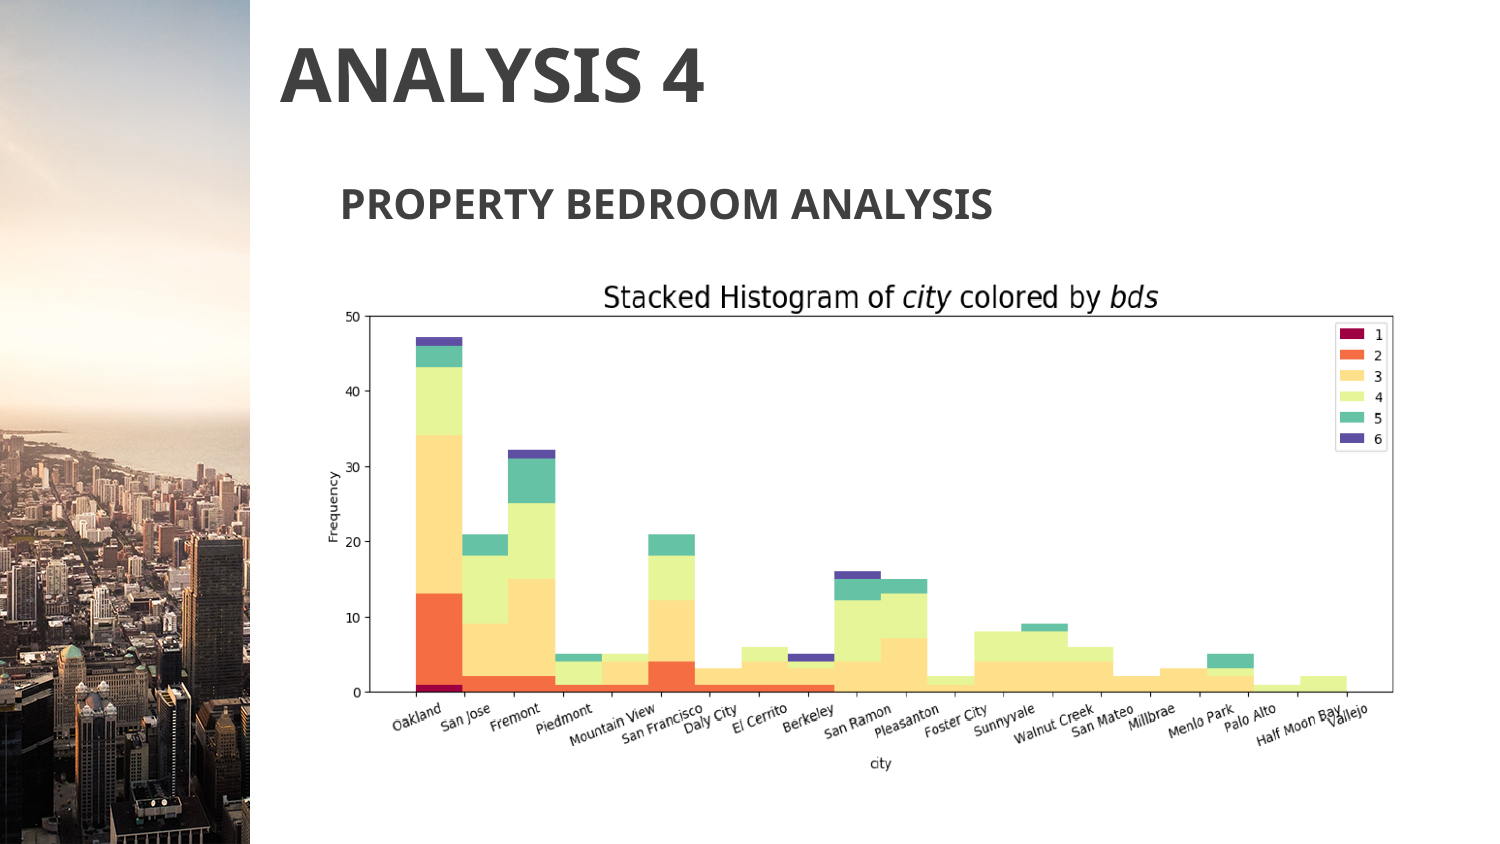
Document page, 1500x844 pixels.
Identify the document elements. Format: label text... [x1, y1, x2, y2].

picture [0, 0, 1500, 844]
title ANALYSIS 4 [265, 0, 1500, 146]
list PROPERTY BEDROOM ANALYSIS [324, 165, 1459, 242]
